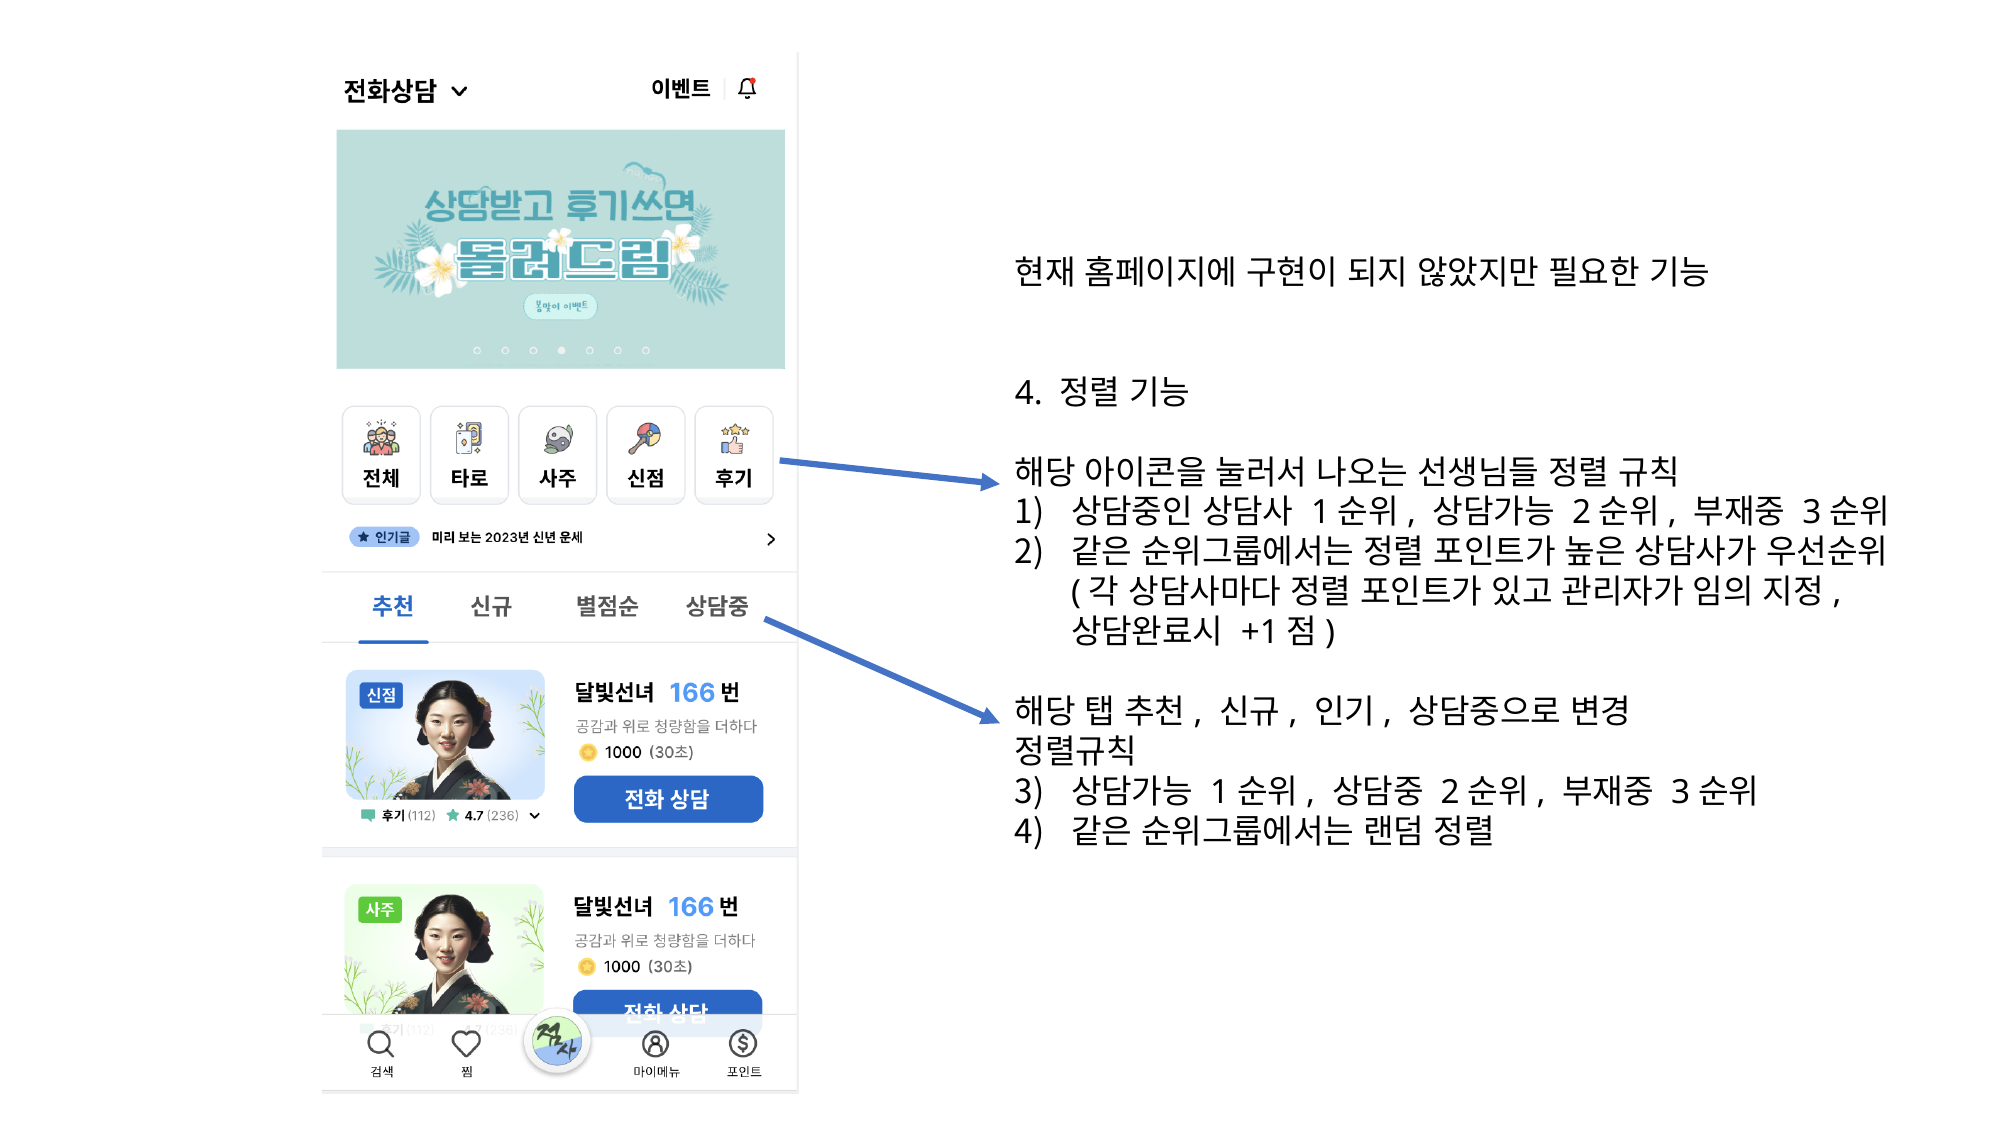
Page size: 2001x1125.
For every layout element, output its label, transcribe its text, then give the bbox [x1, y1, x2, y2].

picture [322, 52, 799, 1094]
text_box 현재 홈페이지에 구현이 되지 않았지만 필요한 기능 4. 정렬 기능 해당 아이콘을 눌러서 나오는 선생님들 정렬 규칙 상담중인 상담사 1순위, 상담가능 2순위, 부재중 3순위 같은 순위그룹에서는 정렬 포인트가 높은 상담사가 우선순위 (각 상담사마다 정렬 포인트가 있고 관리자가 임의 지정, 상담완료시 +1점) 해당 탭 추천, 신규, 인기, 상담중으로 변경 정렬규칙 상담가능 1순위, 상담중 2순위, 부재중 3순위 같은 순위그룹에서는 랜덤 정렬 [999, 243, 1946, 898]
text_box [764, 618, 1000, 724]
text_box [779, 460, 1000, 485]
